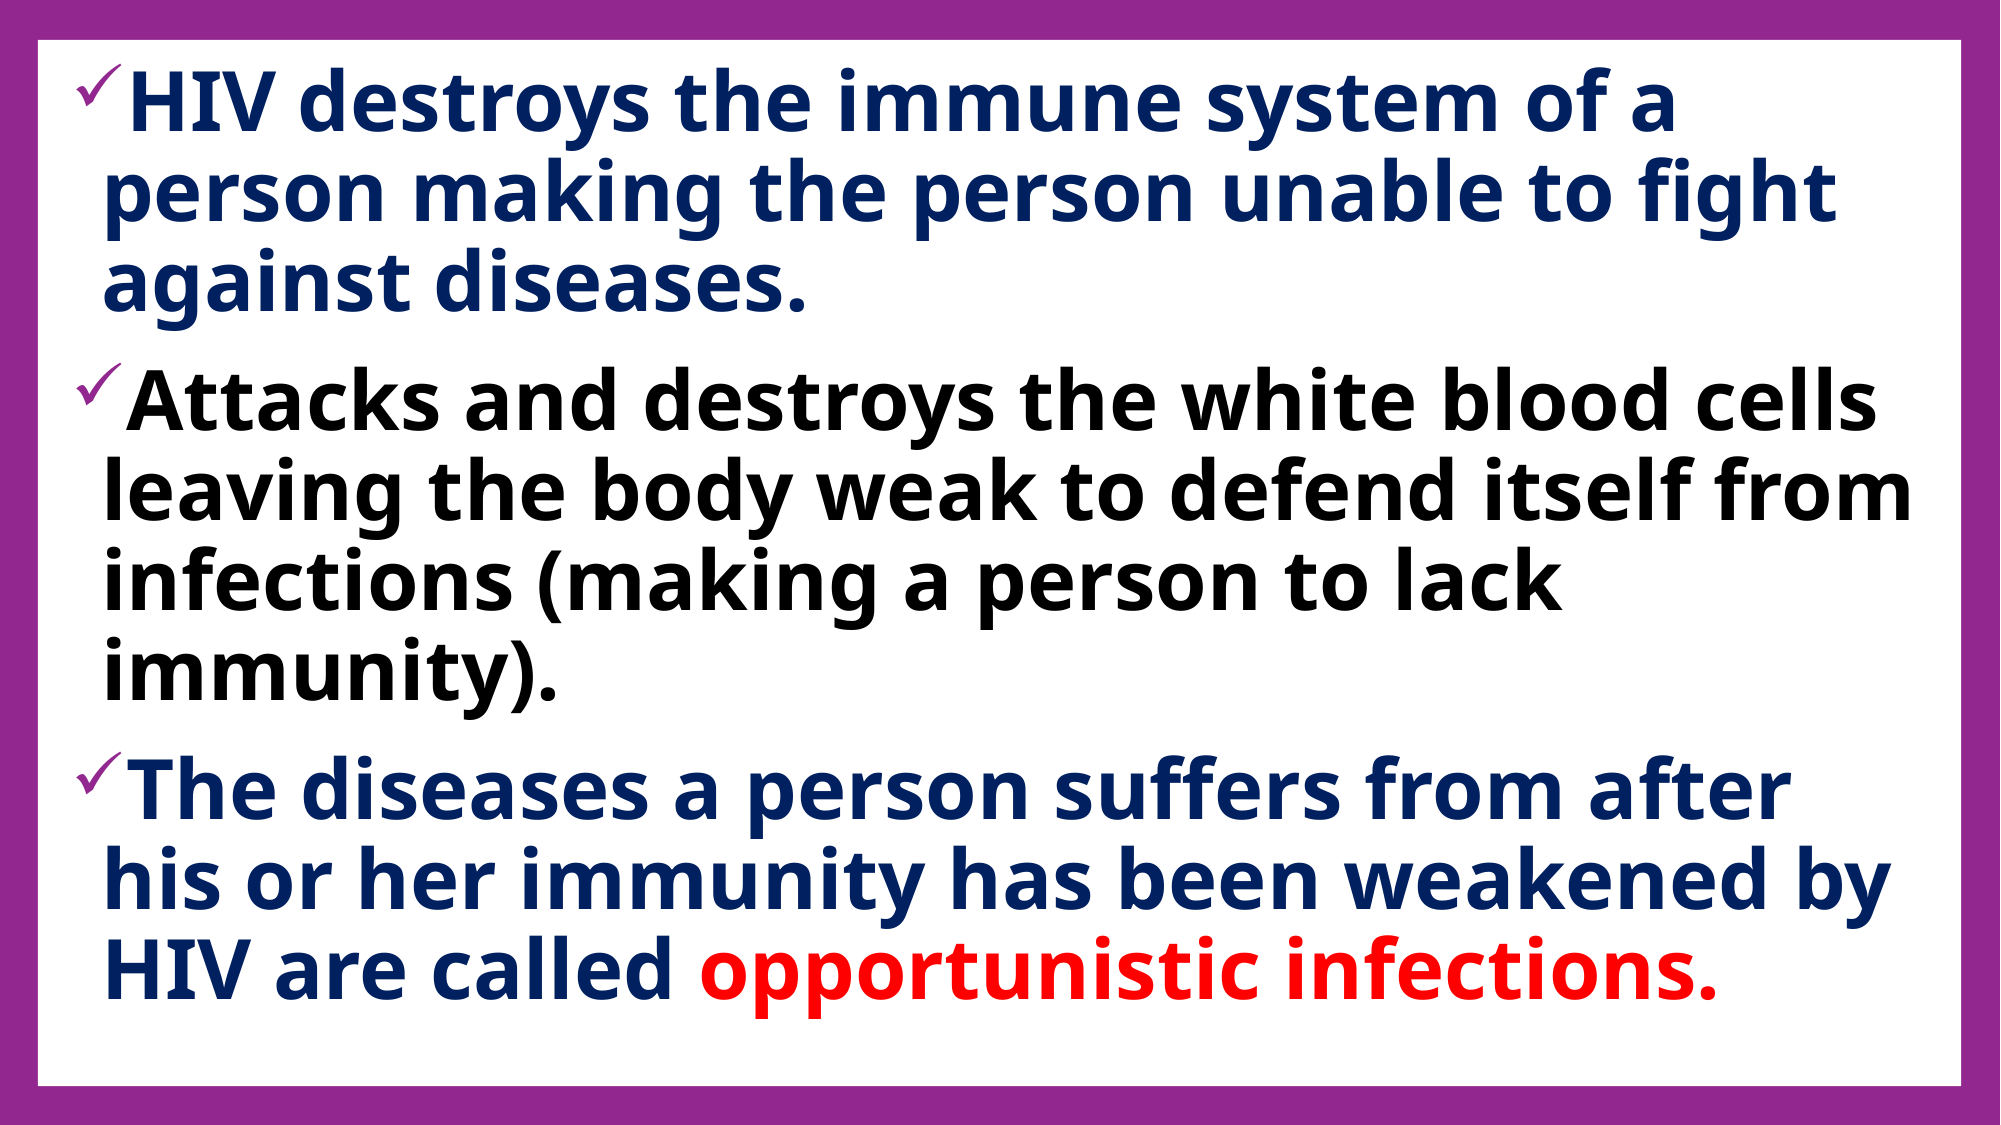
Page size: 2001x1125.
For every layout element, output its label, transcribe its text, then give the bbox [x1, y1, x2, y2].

list HIV destroys the immune system of a person making the person unable to fight against diseases. Attacks and destroys the white blood cells leaving the body weak to defend itself from infections (making a person to lack immunity). The diseases a person suffers from after his or her immunity has been weakened by HIV are called opportunistic infections. [48, 52, 1949, 1034]
